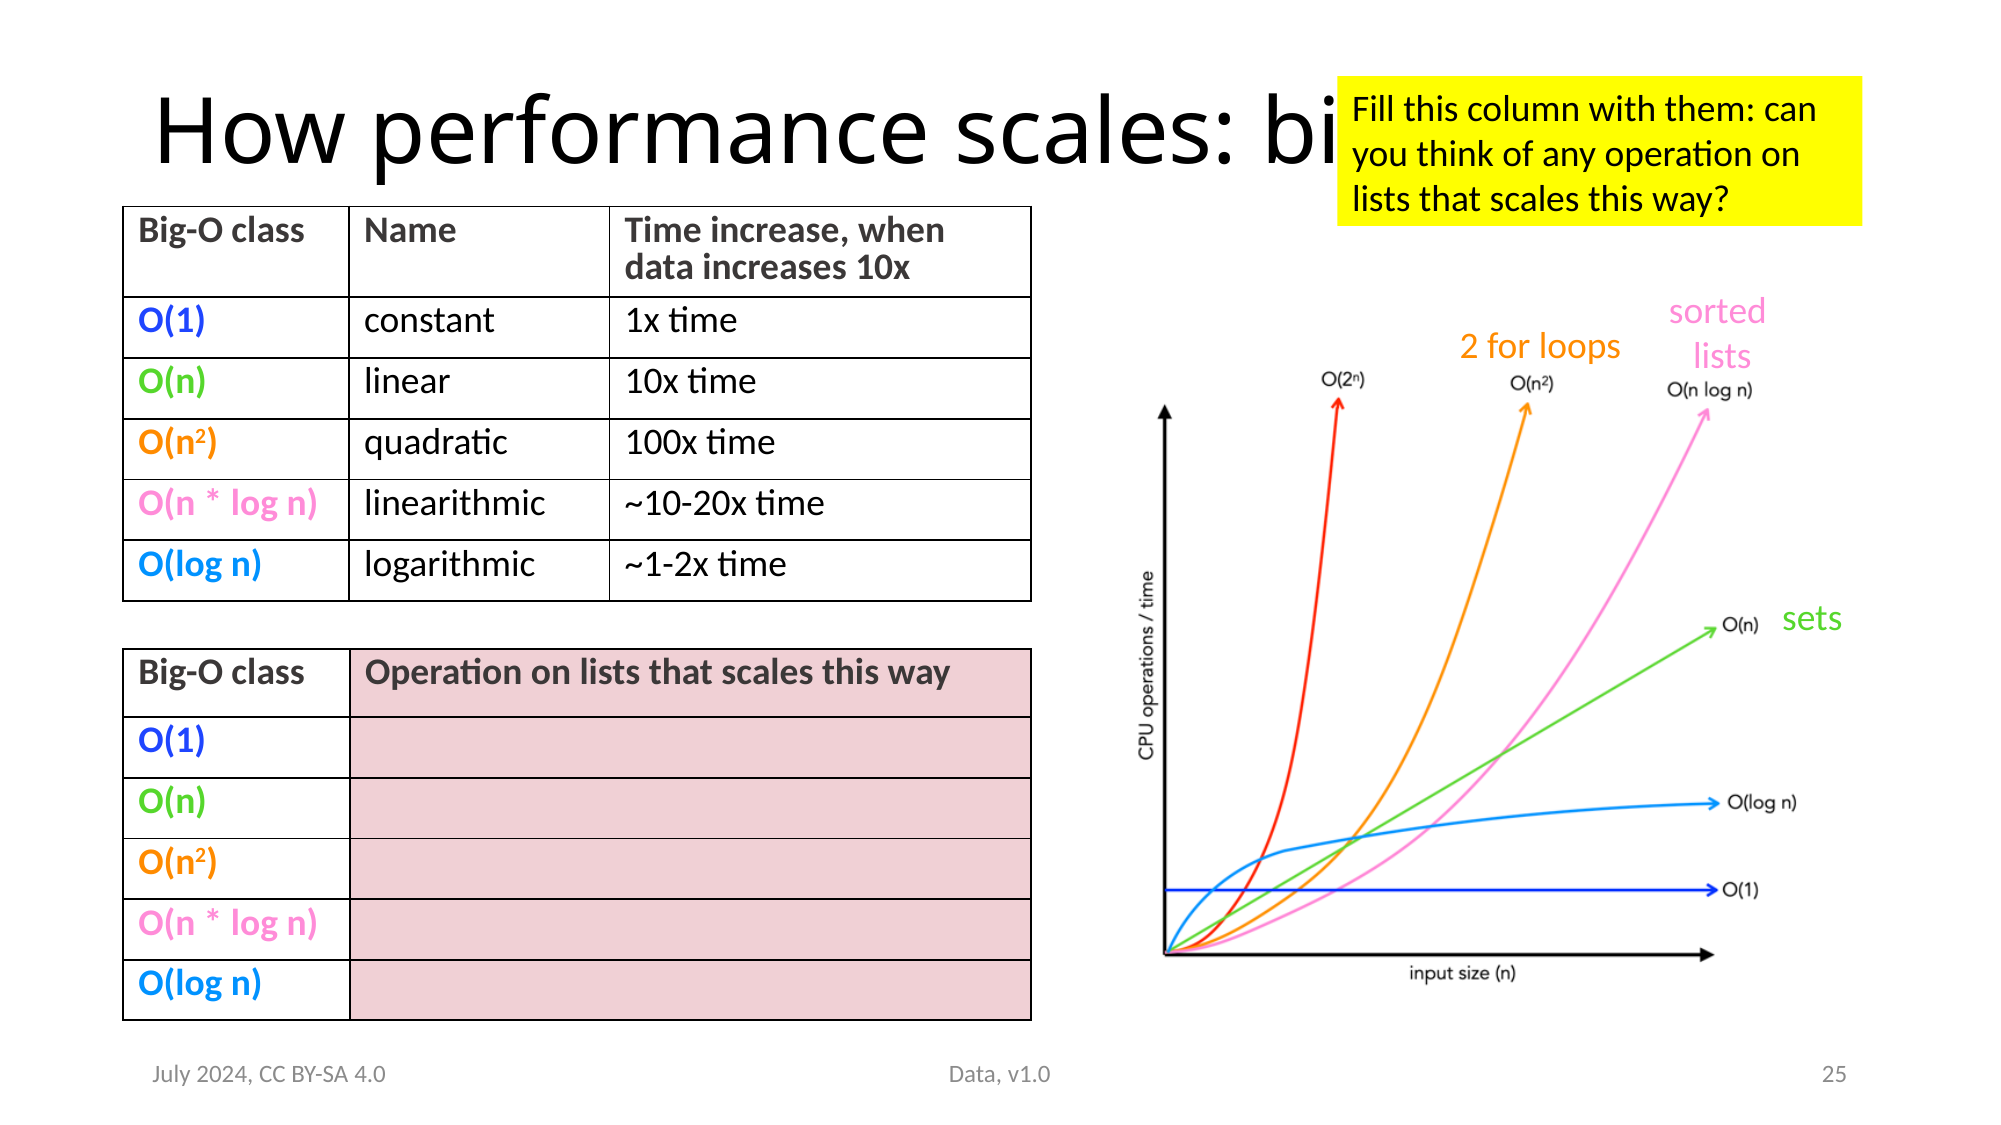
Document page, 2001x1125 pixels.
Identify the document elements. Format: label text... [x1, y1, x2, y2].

table_cell O(n * log n) [124, 480, 348, 539]
table_cell O(n) [124, 359, 348, 418]
table_header Name [350, 207, 609, 296]
text_box Fill this column with them: can you think of any operation on lists that scales this way? [1337, 76, 1863, 226]
table_cell linearithmic [350, 480, 609, 539]
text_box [1106, 278, 1858, 1012]
table_header Big-O class [124, 650, 349, 716]
table_cell constant [350, 298, 609, 357]
table_cell logarithmic [350, 541, 609, 600]
table_cell quadratic [350, 420, 609, 479]
table_cell O(n * log n) [124, 900, 349, 959]
table_cell [351, 779, 1030, 838]
table_cell 100x time [610, 420, 1030, 479]
table_cell O(log n) [124, 961, 349, 1019]
table_header Big-O class [124, 207, 348, 296]
footer Data, v1.0 [662, 1042, 1338, 1103]
table_cell ~10-20x time [610, 480, 1030, 539]
table_header Operation on lists that scales this way [351, 650, 1030, 716]
table_cell [351, 839, 1030, 898]
table_cell 10x time [610, 359, 1030, 418]
table_cell linear [350, 359, 609, 418]
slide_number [137, 1042, 588, 1103]
table_header Time increase, when data increases 10x [610, 207, 1030, 296]
title How performance scales: big-O [137, 59, 1863, 209]
table_cell O(1) [124, 718, 349, 777]
table_cell [351, 718, 1030, 777]
table_cell O(n) [124, 779, 349, 838]
table_cell ~1-2x time [610, 541, 1030, 600]
table_cell O(log n) [124, 541, 348, 600]
slide_number 25 [1412, 1042, 1863, 1103]
table_cell O(1) [124, 298, 348, 357]
table_cell O(n2) [124, 839, 349, 898]
table_cell [351, 900, 1030, 959]
table_cell [351, 961, 1030, 1019]
table_cell O(n2) [124, 420, 348, 479]
table_cell 1x time [610, 298, 1030, 357]
